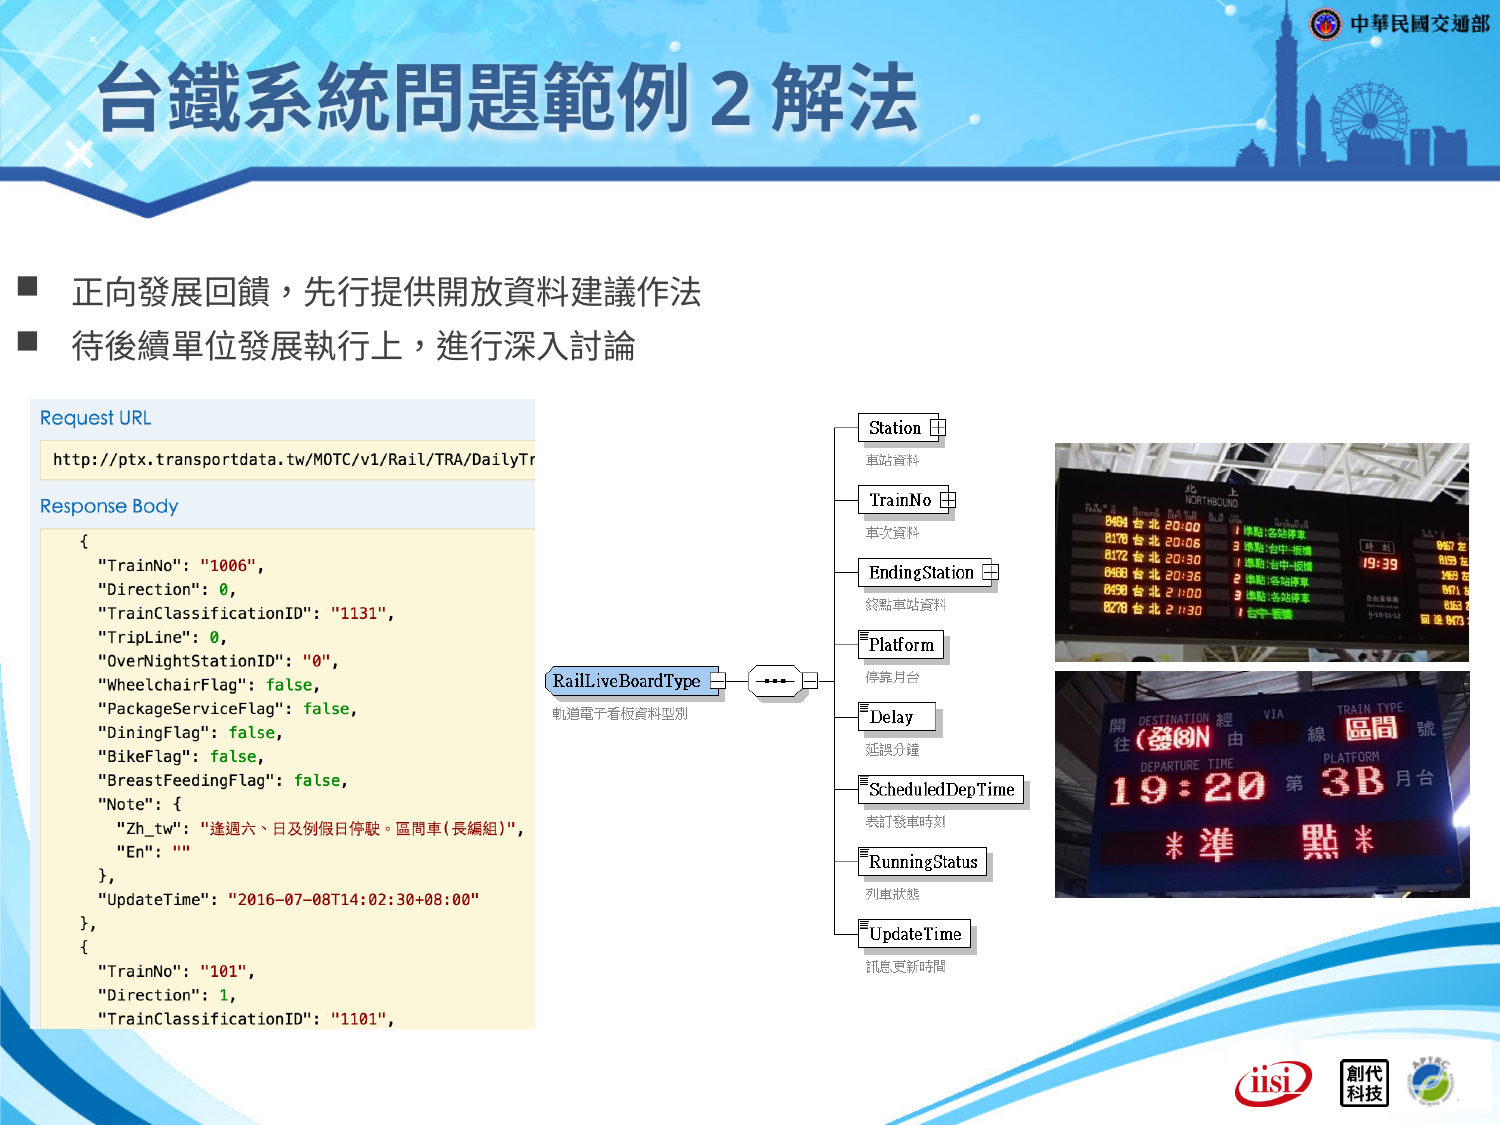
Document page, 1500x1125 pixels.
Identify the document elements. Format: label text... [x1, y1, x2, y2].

list 正向發展回饋，先行提供開放資料建議作法 待後續單位發展執行上，進行深入討論 [0, 255, 1440, 469]
picture [0, 0, 1500, 1125]
title 台鐵系統問題範例2解法 [76, 42, 1459, 149]
